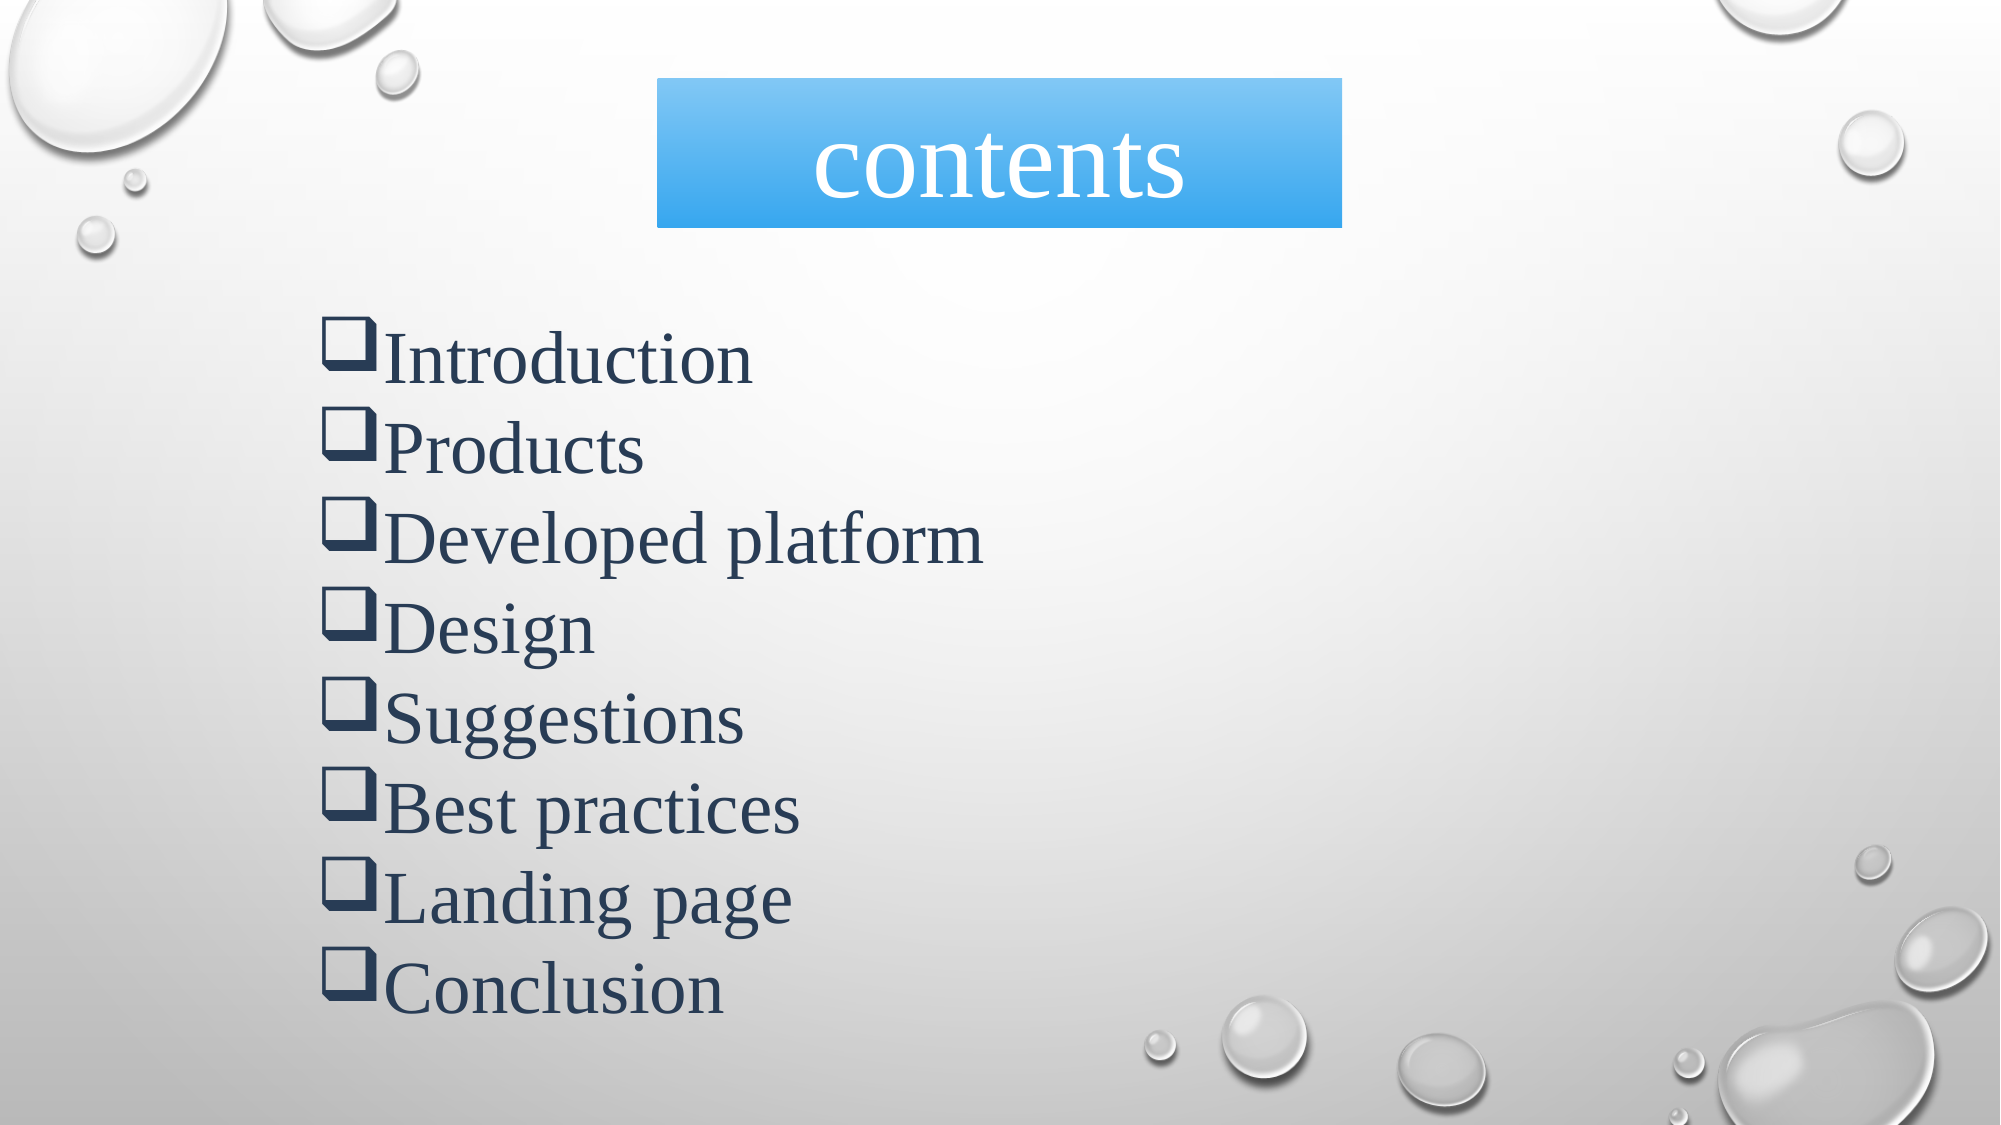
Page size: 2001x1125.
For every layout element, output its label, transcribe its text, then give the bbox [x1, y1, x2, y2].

text_box contents [657, 78, 1343, 228]
text_box Introduction Products Developed platform Design Suggestions Best practices Landing page Conclusion [301, 301, 1173, 1082]
picture [0, 0, 2000, 1125]
